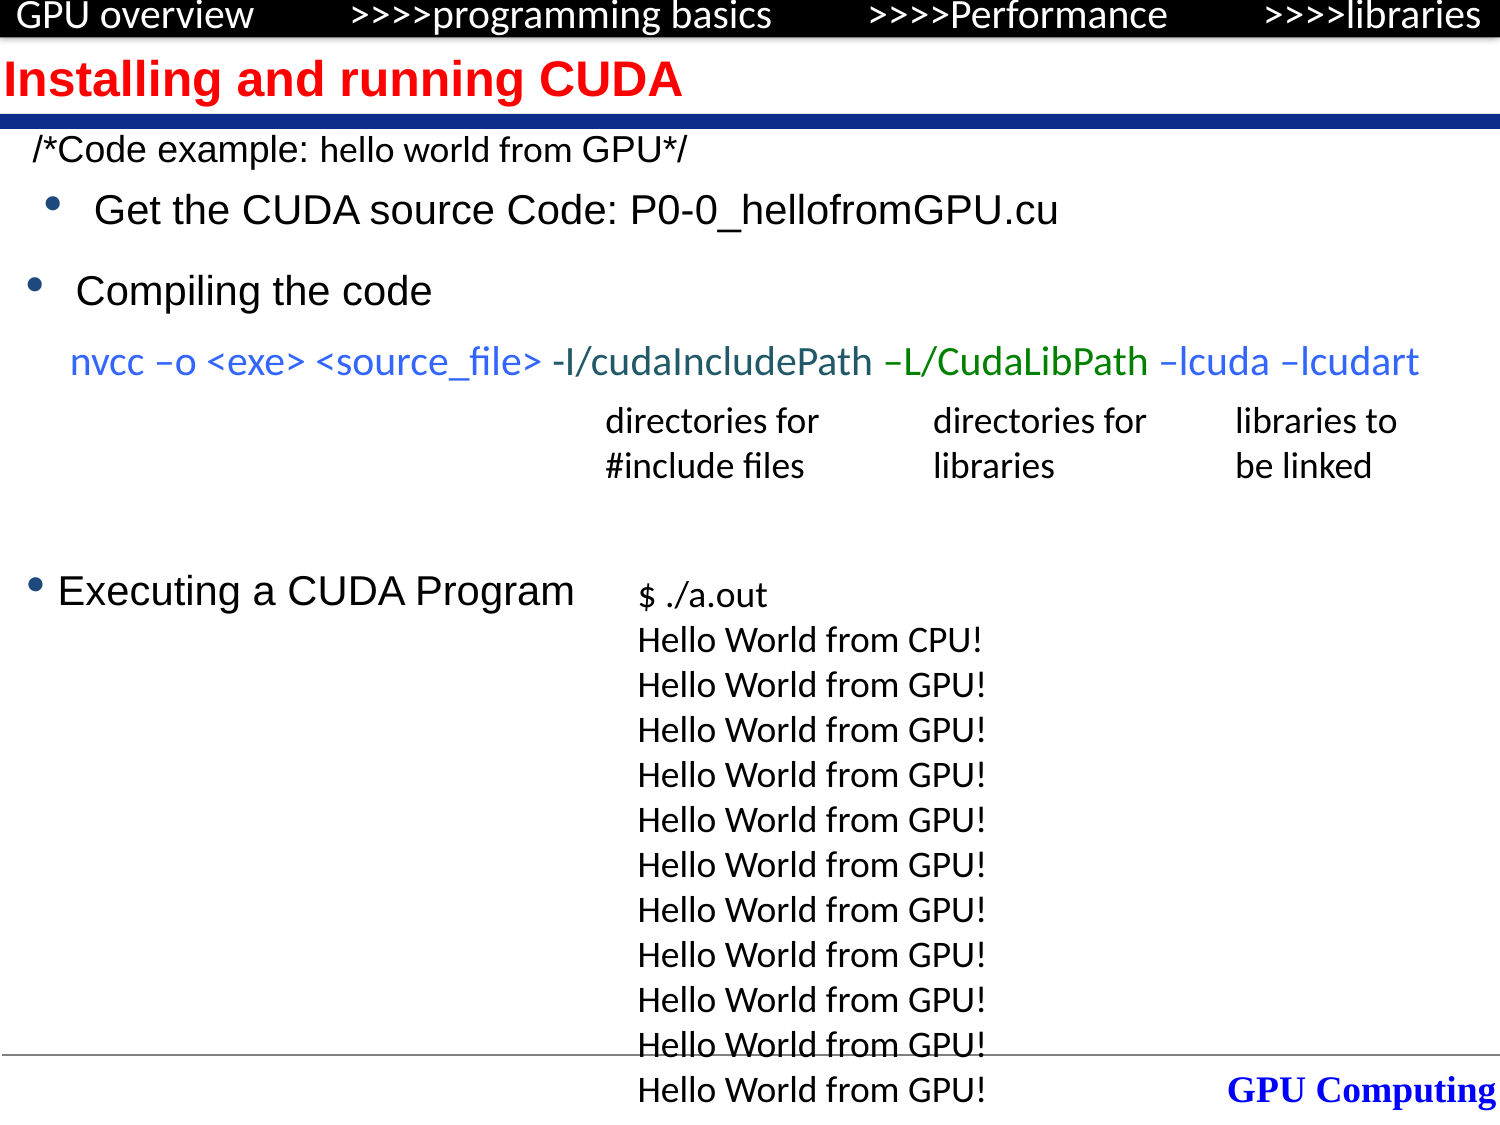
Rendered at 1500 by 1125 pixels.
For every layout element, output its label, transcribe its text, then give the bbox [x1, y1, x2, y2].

text_box Executing a CUDA Program [13, 562, 591, 622]
text_box Compiling the code [13, 261, 449, 322]
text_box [54, 326, 1440, 495]
text_box Get the CUDA source Code: P0-0_hellofromGPU.cu [31, 181, 1075, 241]
text_box Installing and running CUDA [0, 39, 1489, 115]
text_box $ ./a.out Hello World from CPU! Hello World from GPU! Hello World from GPU! Hello World from GPU! Hello World from GPU! Hello World from GPU! Hello World from GPU! Hello World from GPU! Hello World from GPU! Hello World from GPU! Hello World from GPU! [622, 562, 1129, 1117]
text_box /*Code example: hello world from GPU*/ [17, 122, 703, 178]
